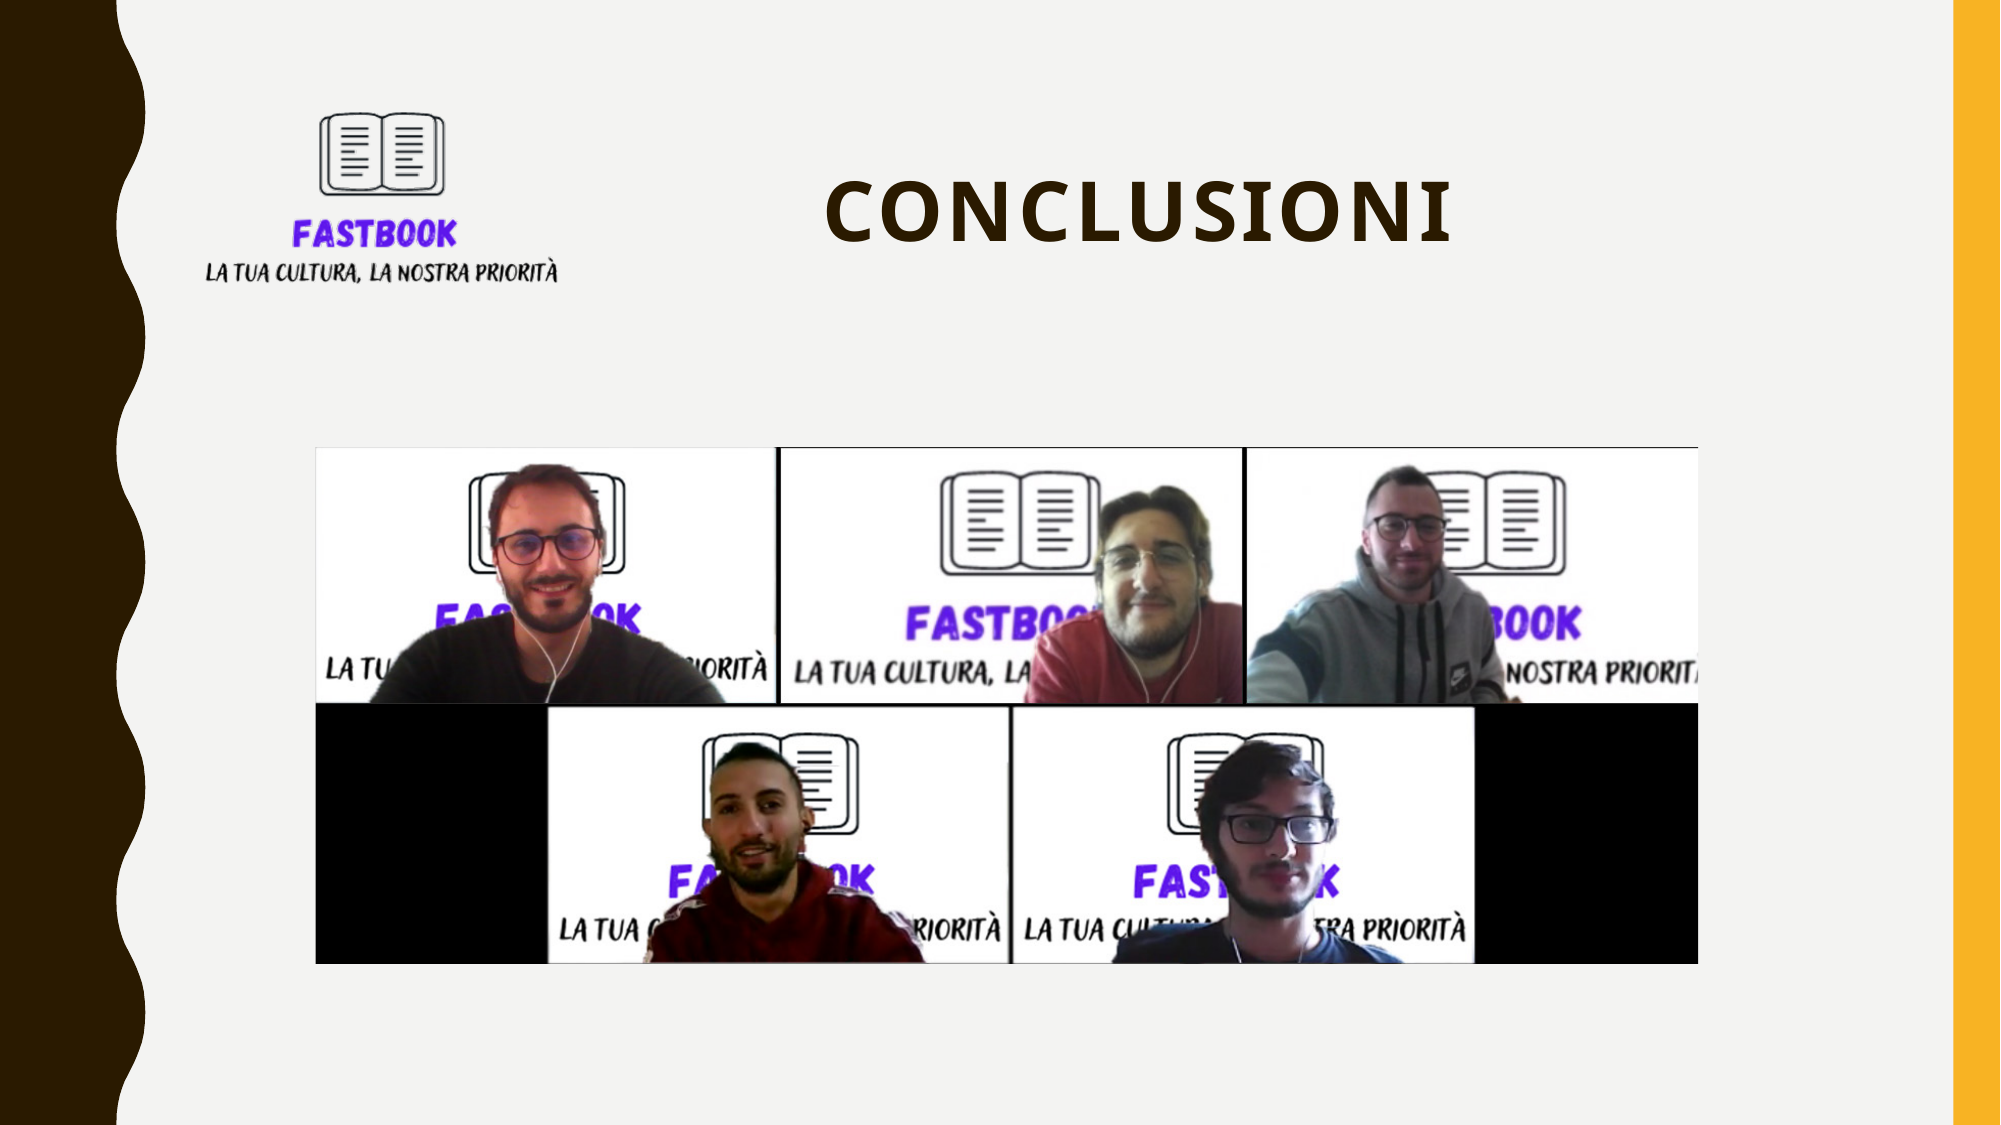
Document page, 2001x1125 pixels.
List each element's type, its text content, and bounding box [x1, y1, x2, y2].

title CONCLUSIONI [806, 161, 1481, 288]
picture [315, 447, 1699, 964]
picture [202, 109, 564, 288]
